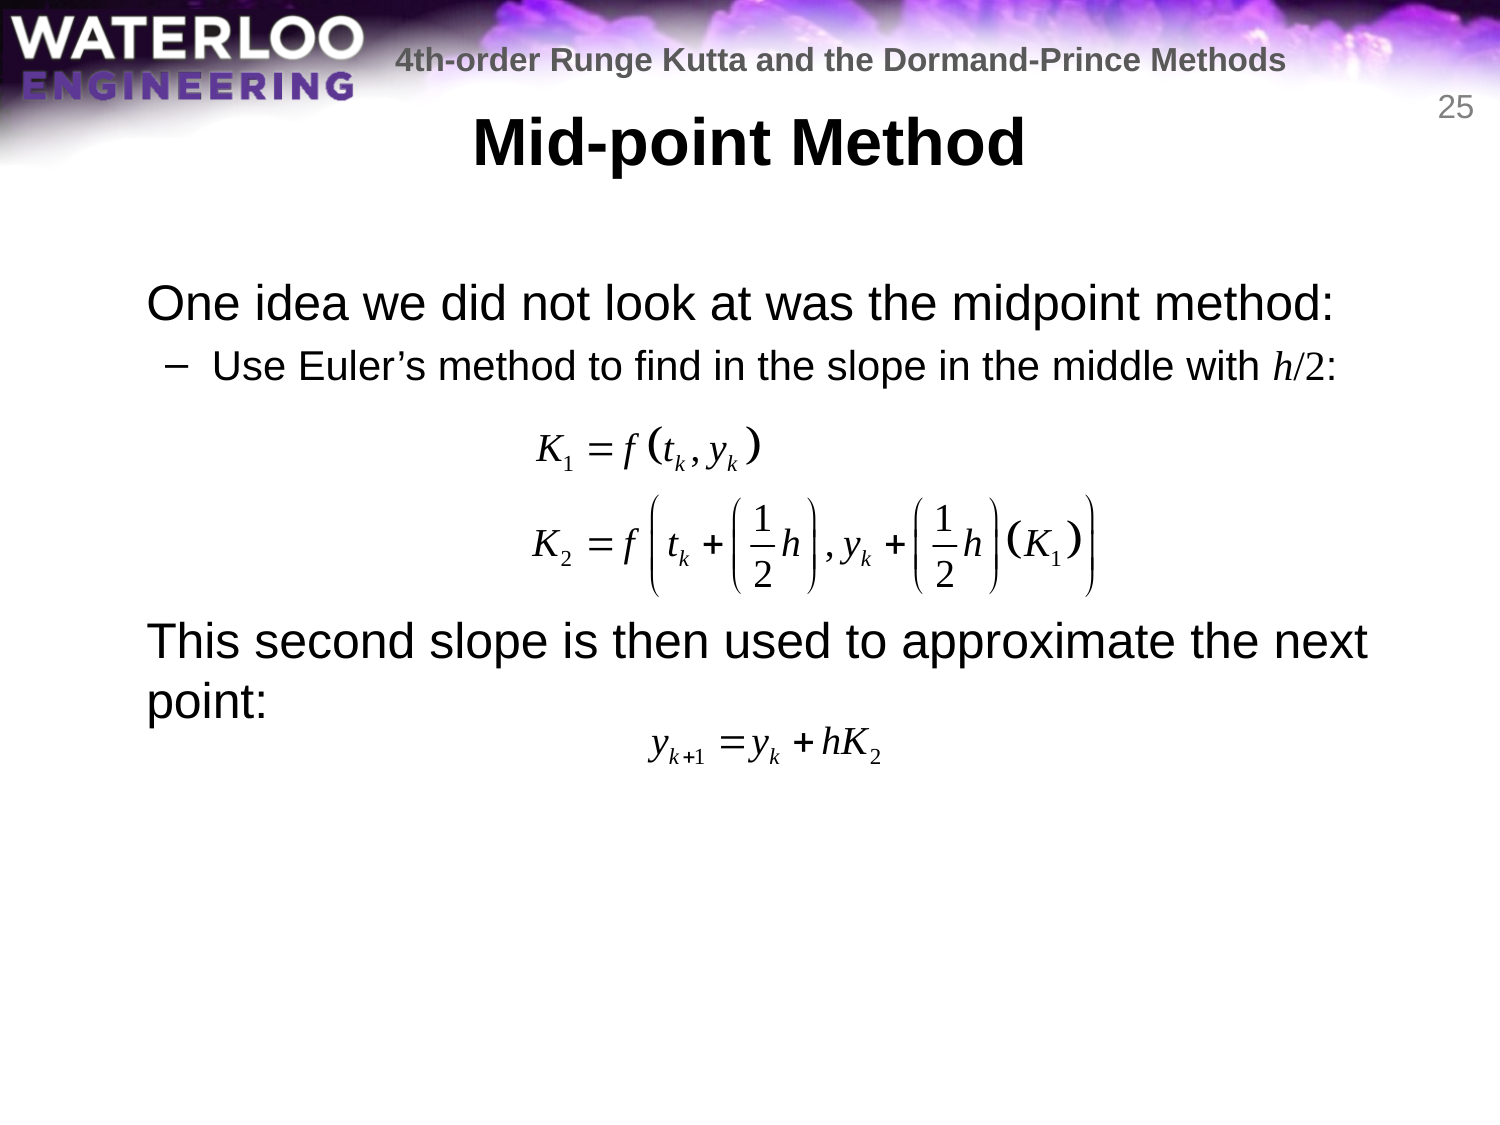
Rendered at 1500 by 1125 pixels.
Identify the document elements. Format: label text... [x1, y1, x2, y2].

slide_number 25 [1360, 73, 1490, 134]
title Mid-point Method [74, 44, 1426, 233]
picture [0, 0, 1500, 1125]
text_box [641, 714, 890, 775]
footer 4th-order Runge Kutta and the Dormand-Prince Methods [324, 31, 1303, 74]
list One idea we did not look at was the midpoint method: Use Euler’s method to find in the slope in the middle with h/2: This second slope is then used to approximate the next point: [74, 262, 1426, 1020]
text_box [524, 420, 1107, 606]
